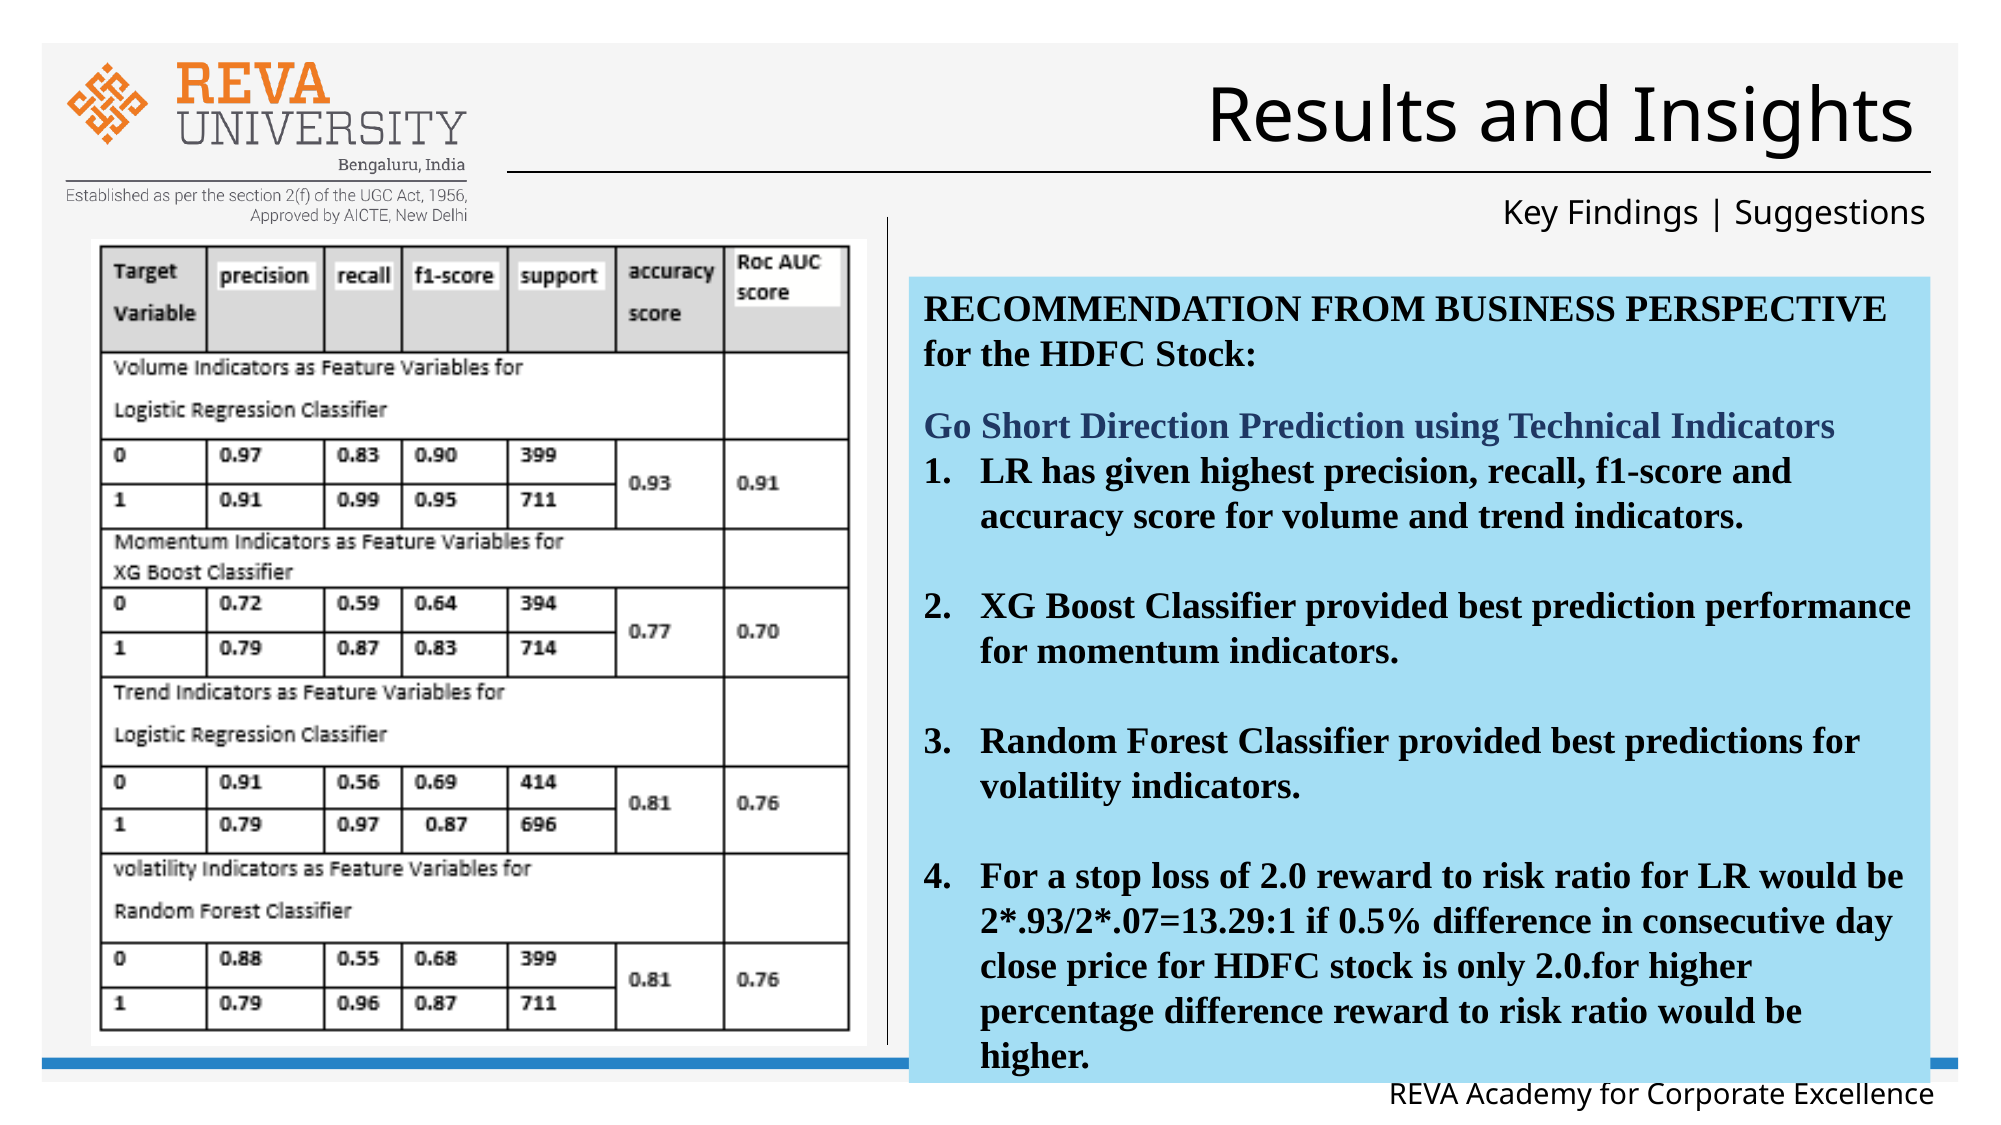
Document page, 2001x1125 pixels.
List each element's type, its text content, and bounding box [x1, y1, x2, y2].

picture [90, 239, 867, 1046]
title Results and Insights [555, 62, 1931, 173]
picture [65, 62, 467, 224]
text_box Key Findings | Suggestions [1009, 183, 1950, 239]
text_box RECOMMENDATION FROM BUSINESS PERSPECTIVE for the HDFC Stock: Go Short Direction Prediction using Technical Indicators LR has given highest precision, recall, f1-score and accuracy score for volume and trend indicators. XG Boost Classifier provided best prediction performance for momentum indicators. Random Forest Classifier provided best predictions for volatility indicators. For a stop loss of 2.0 reward to risk ratio for LR would be 2*.93/2*.07=13.29:1 if 0.5% difference in consecutive day close price for HDFC stock is only 2.0.for higher percentage difference reward to risk ratio would be higher. [908, 276, 1931, 1083]
